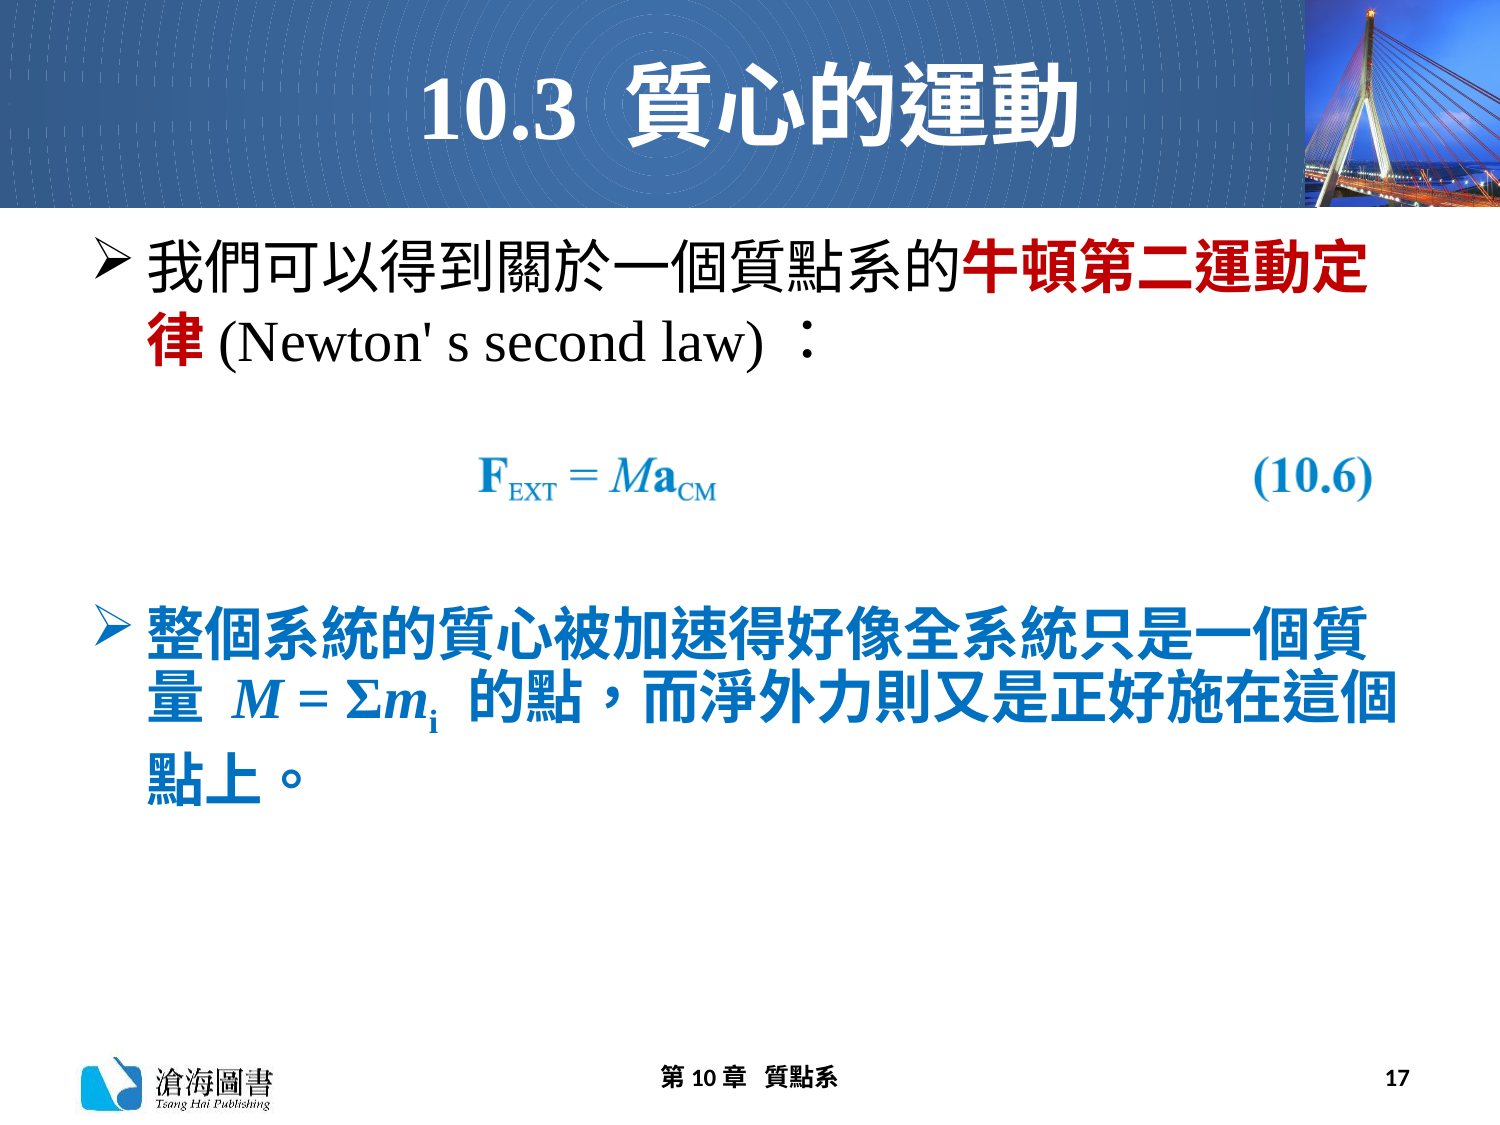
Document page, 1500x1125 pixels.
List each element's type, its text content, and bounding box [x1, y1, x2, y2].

picture [1305, 0, 1500, 207]
picture [454, 432, 1383, 522]
picture [75, 1049, 274, 1118]
footer 第10章 質點系 [512, 1046, 988, 1107]
title 10.3 質心的運動 [75, 21, 1425, 185]
slide_number 17 [1074, 1046, 1425, 1107]
list 我們可以得到關於一個質點系的牛頓第二運動定律(Newton' s second law)： 整個系統的質心被加速得好像全系統只是一個質量 M = Σmi 的點，而淨外力則又是正好施在這個點上。 [75, 219, 1425, 1043]
